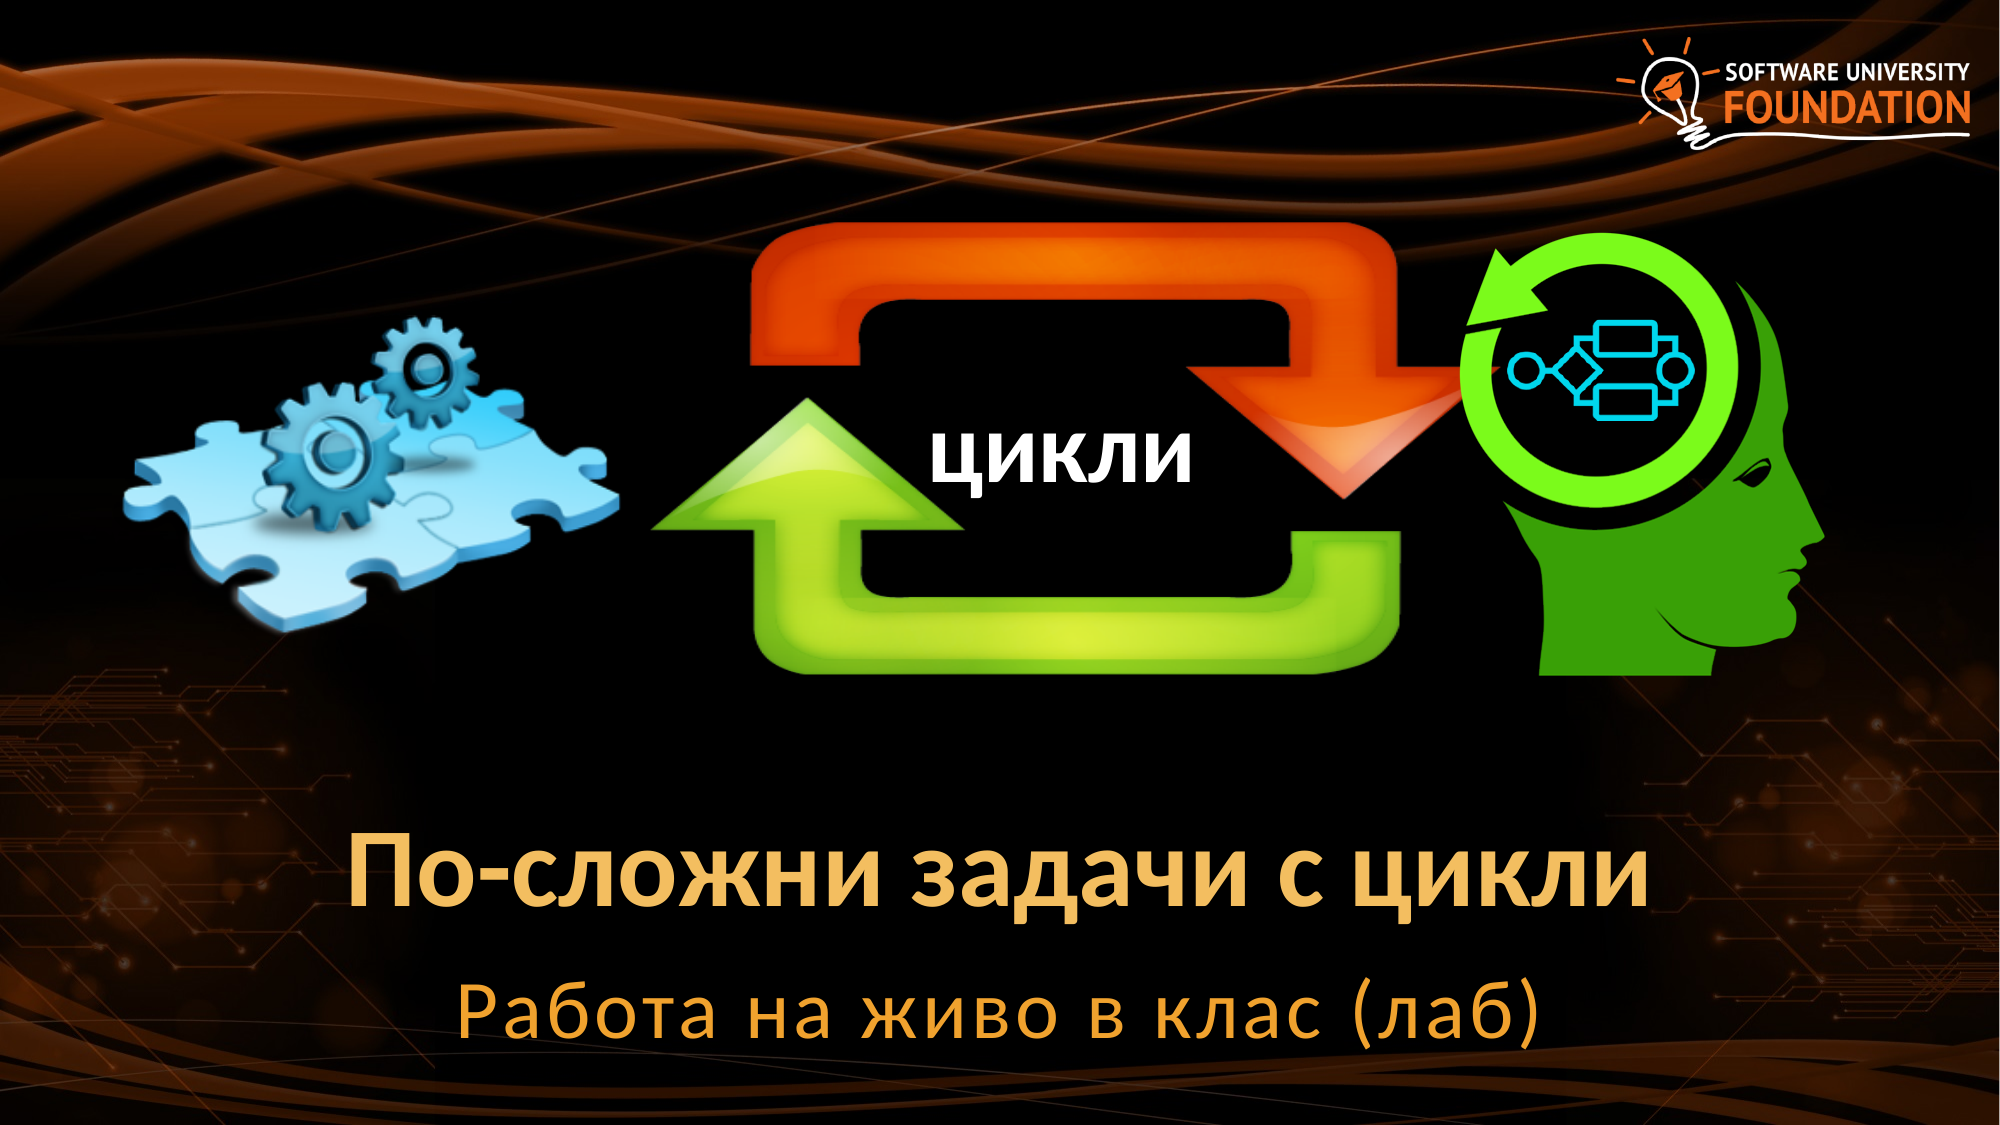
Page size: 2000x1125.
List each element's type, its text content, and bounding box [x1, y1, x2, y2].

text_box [1449, 217, 1837, 680]
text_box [637, 142, 1513, 755]
text_box По-сложни задачи с цикли [149, 803, 1850, 937]
picture [0, 0, 2000, 1125]
list Работа на живо в клас (лаб) [149, 944, 1850, 1063]
